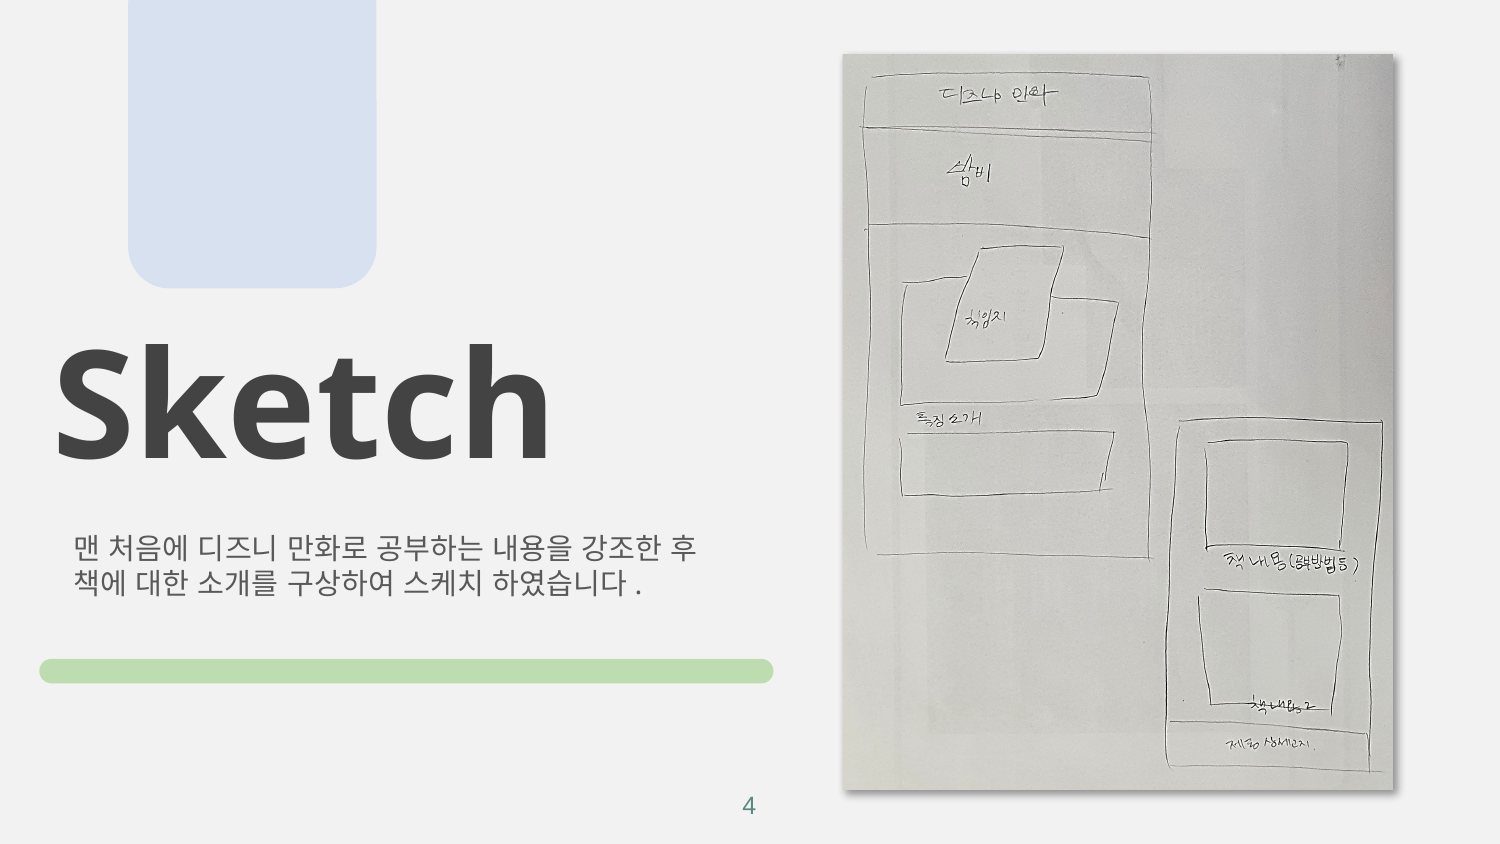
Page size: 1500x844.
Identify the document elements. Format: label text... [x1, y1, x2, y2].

picture [842, 54, 1394, 790]
title Sketch [37, 365, 631, 504]
subtitle 맨 처음에 디즈니 만화로 공부하는 내용을 강조한 후 책에 대한 소개를 구상하여 스케치 하였습니다. [58, 503, 763, 627]
slide_number 4 [580, 782, 918, 828]
